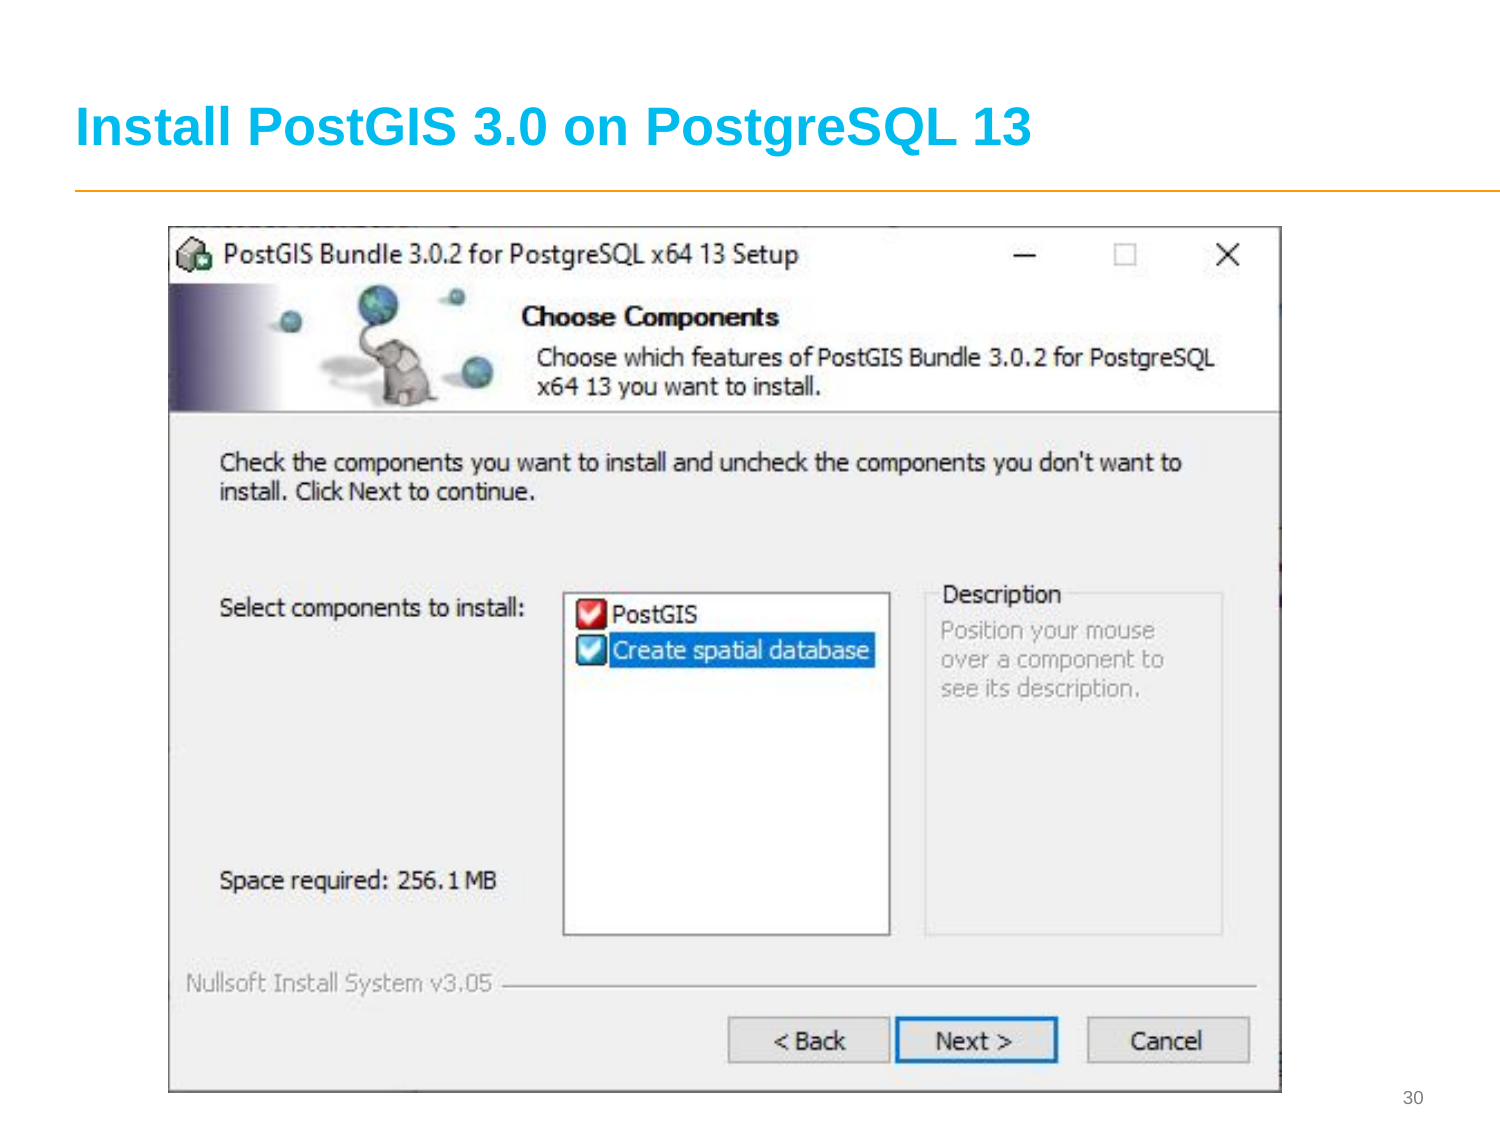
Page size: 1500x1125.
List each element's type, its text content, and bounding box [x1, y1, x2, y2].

picture [168, 226, 1283, 1093]
title Install PostGIS 3.0 on PostgreSQL 13 [75, 27, 1422, 157]
